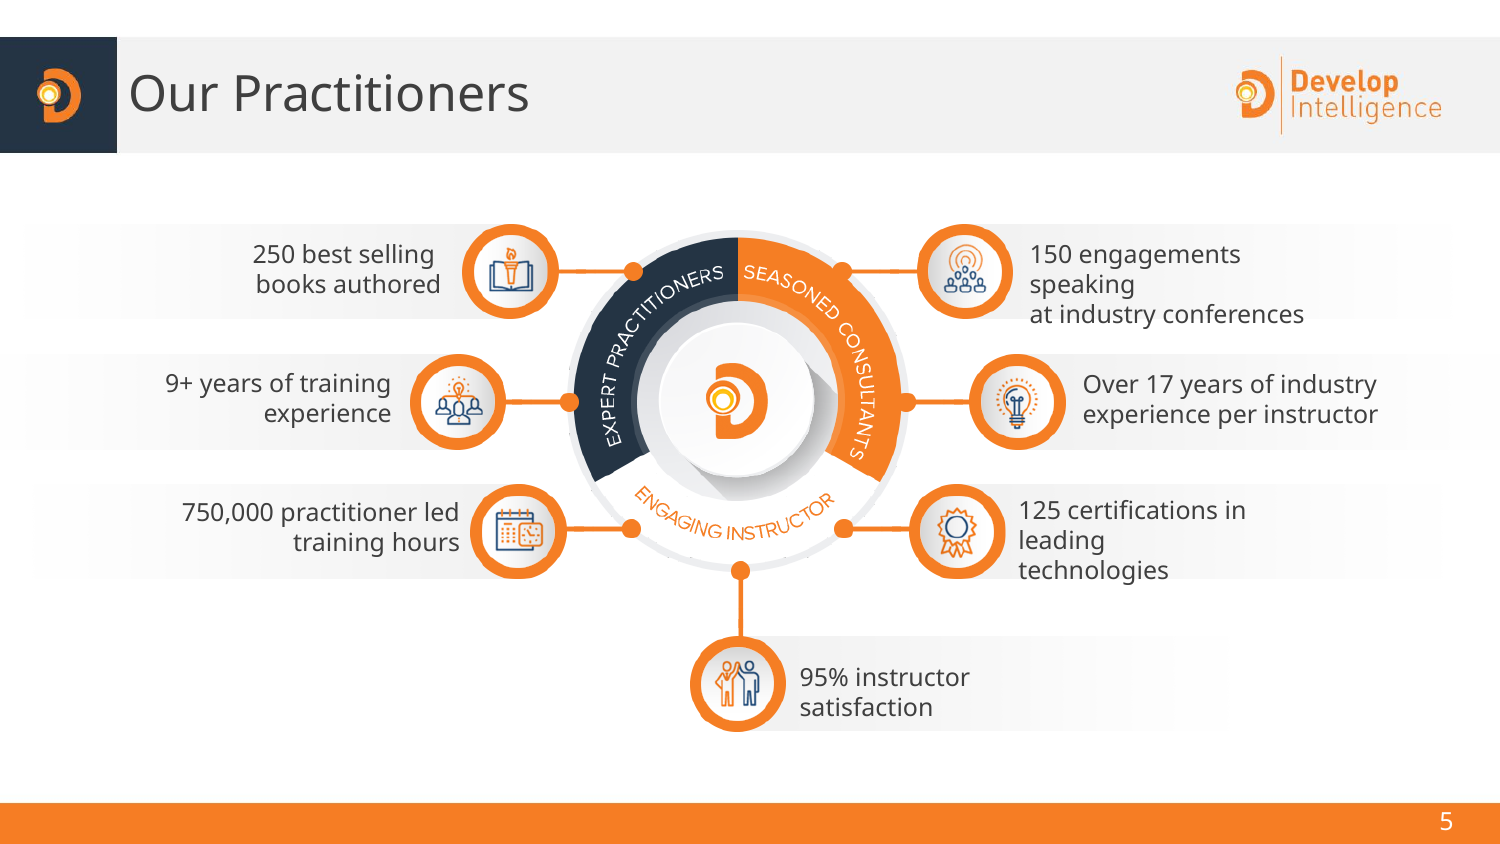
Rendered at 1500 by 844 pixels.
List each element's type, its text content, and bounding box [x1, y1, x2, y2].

title Our Practitioners [117, 39, 1499, 152]
picture [0, 0, 1500, 844]
slide_number <number> [1395, 804, 1498, 841]
